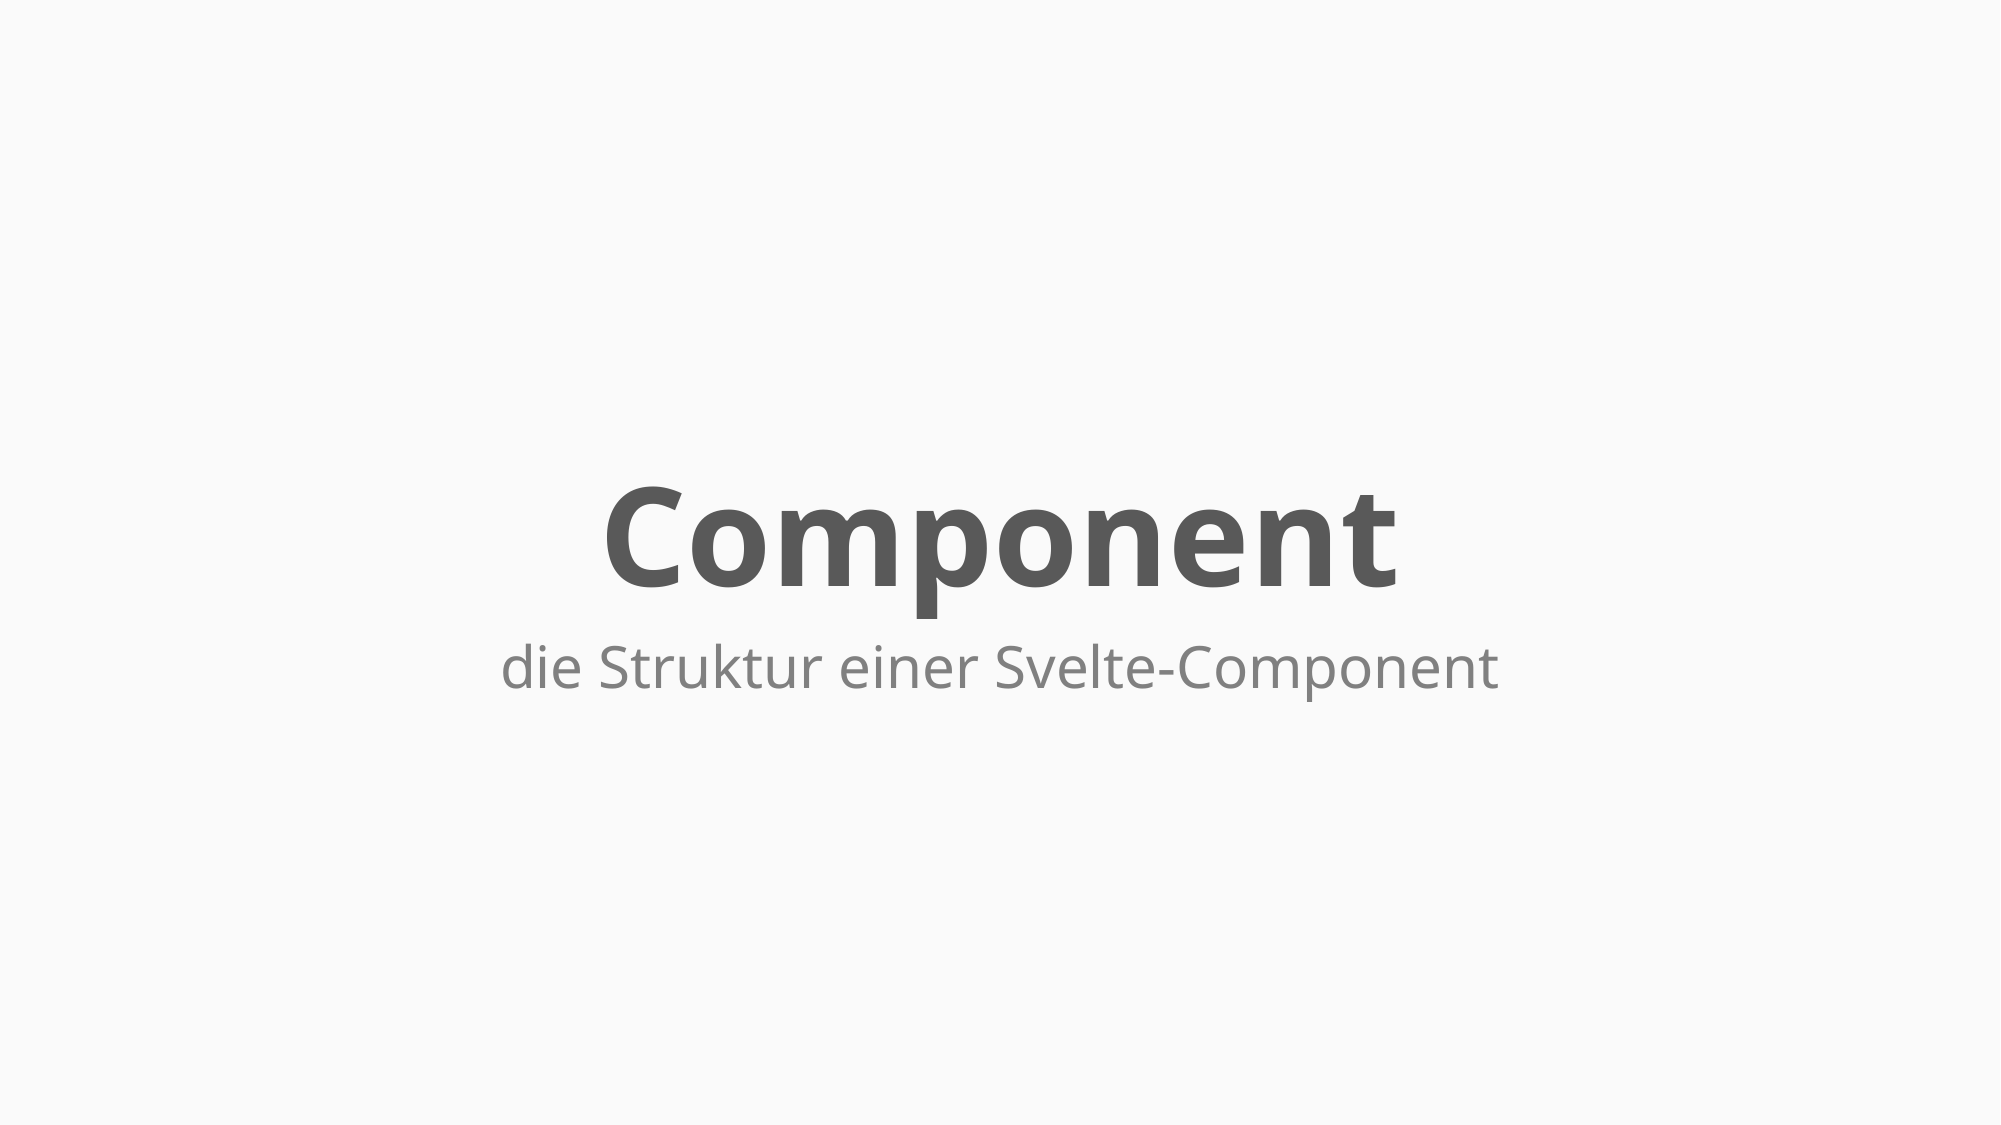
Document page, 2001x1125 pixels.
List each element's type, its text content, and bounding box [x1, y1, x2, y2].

text_box die Struktur einer Svelte-Component [364, 622, 1636, 708]
text_box Component [364, 441, 1636, 621]
